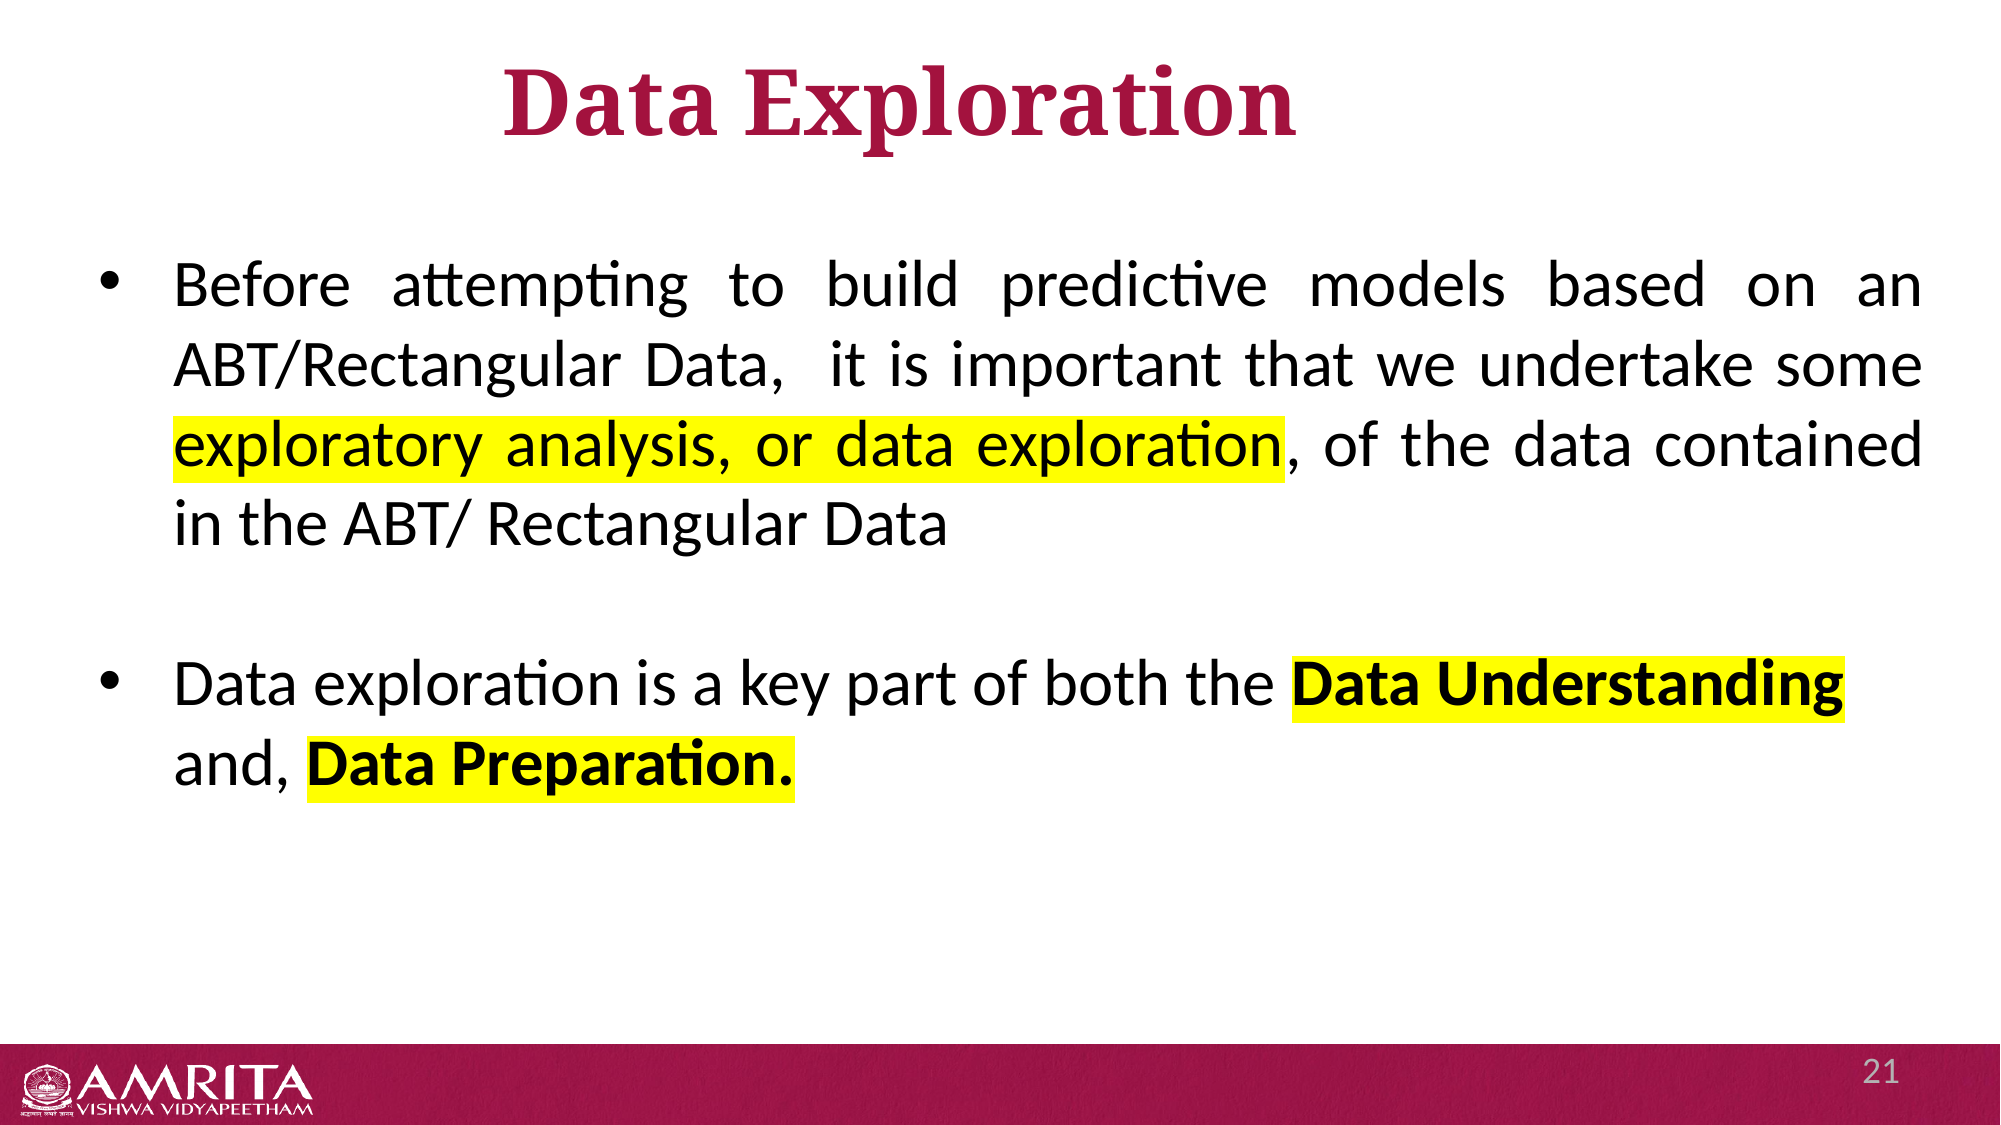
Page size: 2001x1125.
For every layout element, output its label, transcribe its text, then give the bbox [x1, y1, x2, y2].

slide_number 21 [1440, 1046, 1900, 1103]
picture [0, 1044, 2000, 1125]
list Before attempting to build predictive models based on an ABT/Rectangular Data, it is important that we undertake some exploratory analysis, or data exploration, of the data contained in the ABT/ Rectangular Data Data exploration is a key part of both the Data Understanding and, Data Preparation. [98, 239, 1925, 886]
title Data Exploration [62, 44, 1740, 156]
